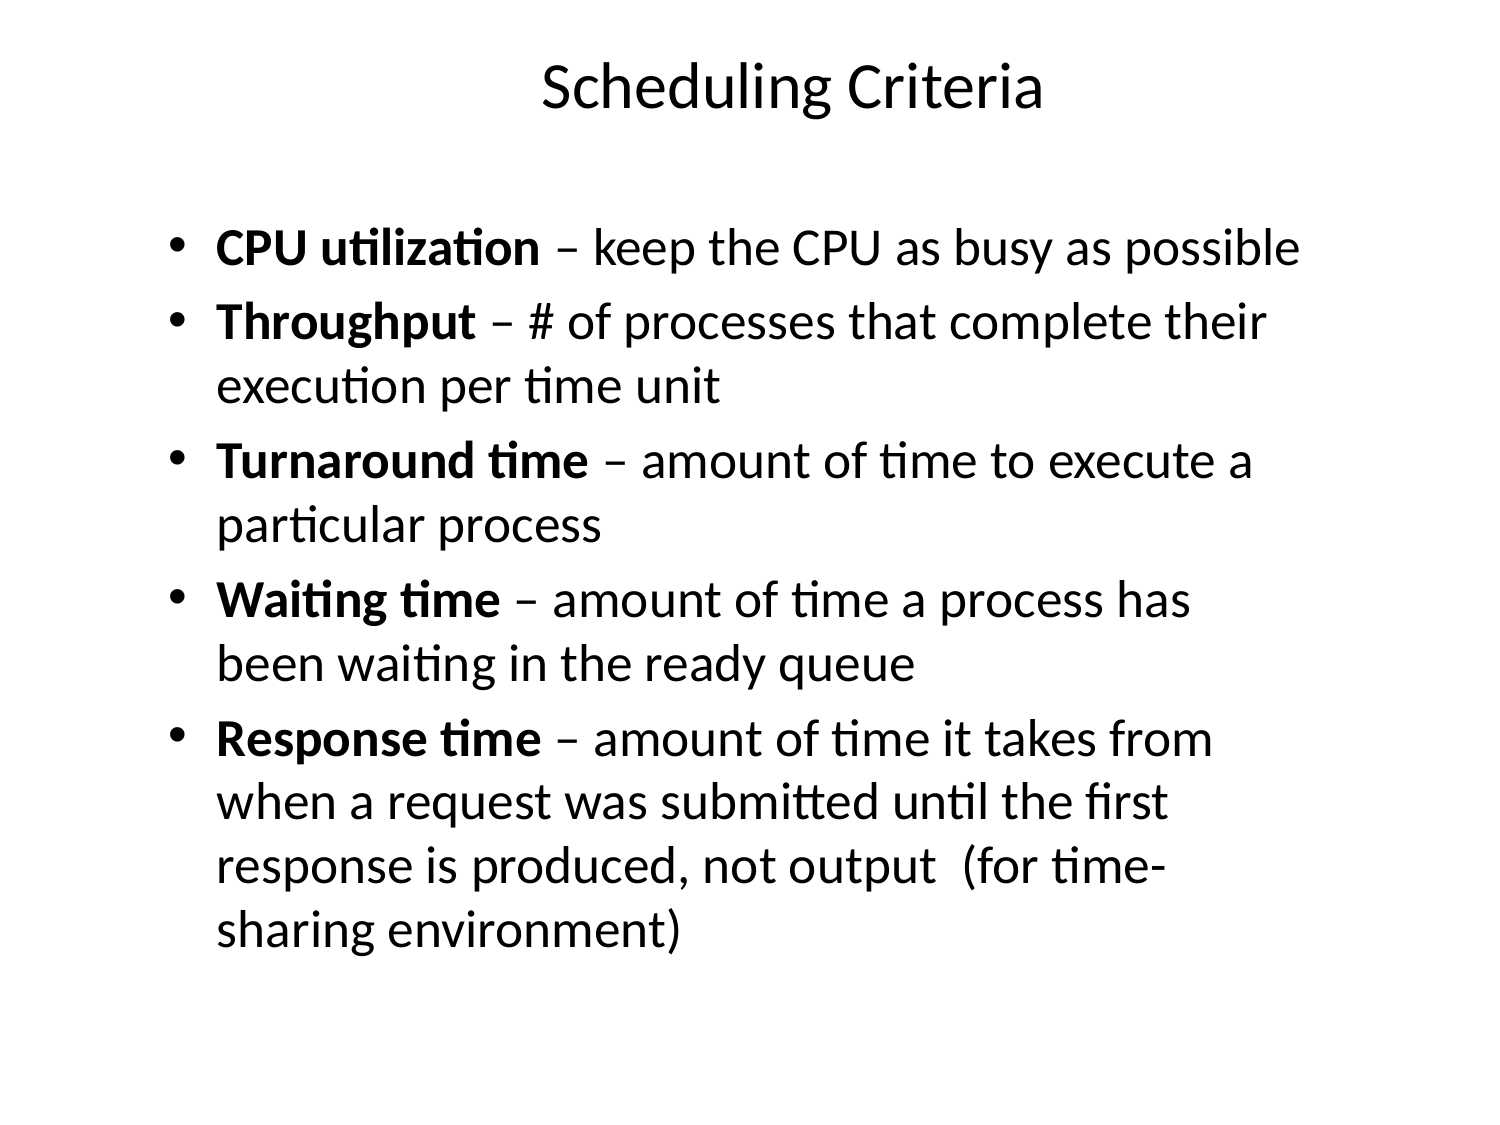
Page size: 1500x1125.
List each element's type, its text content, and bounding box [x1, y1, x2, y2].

list CPU utilization – keep the CPU as busy as possible Throughput – # of processes that complete their execution per time unit Turnaround time – amount of time to execute a particular process Waiting time – amount of time a process has been waiting in the ready queue Response time – amount of time it takes from when a request was submitted until the first response is produced, not output (for time-sharing environment) [153, 204, 1328, 1018]
title Scheduling Criteria [162, 35, 1425, 130]
